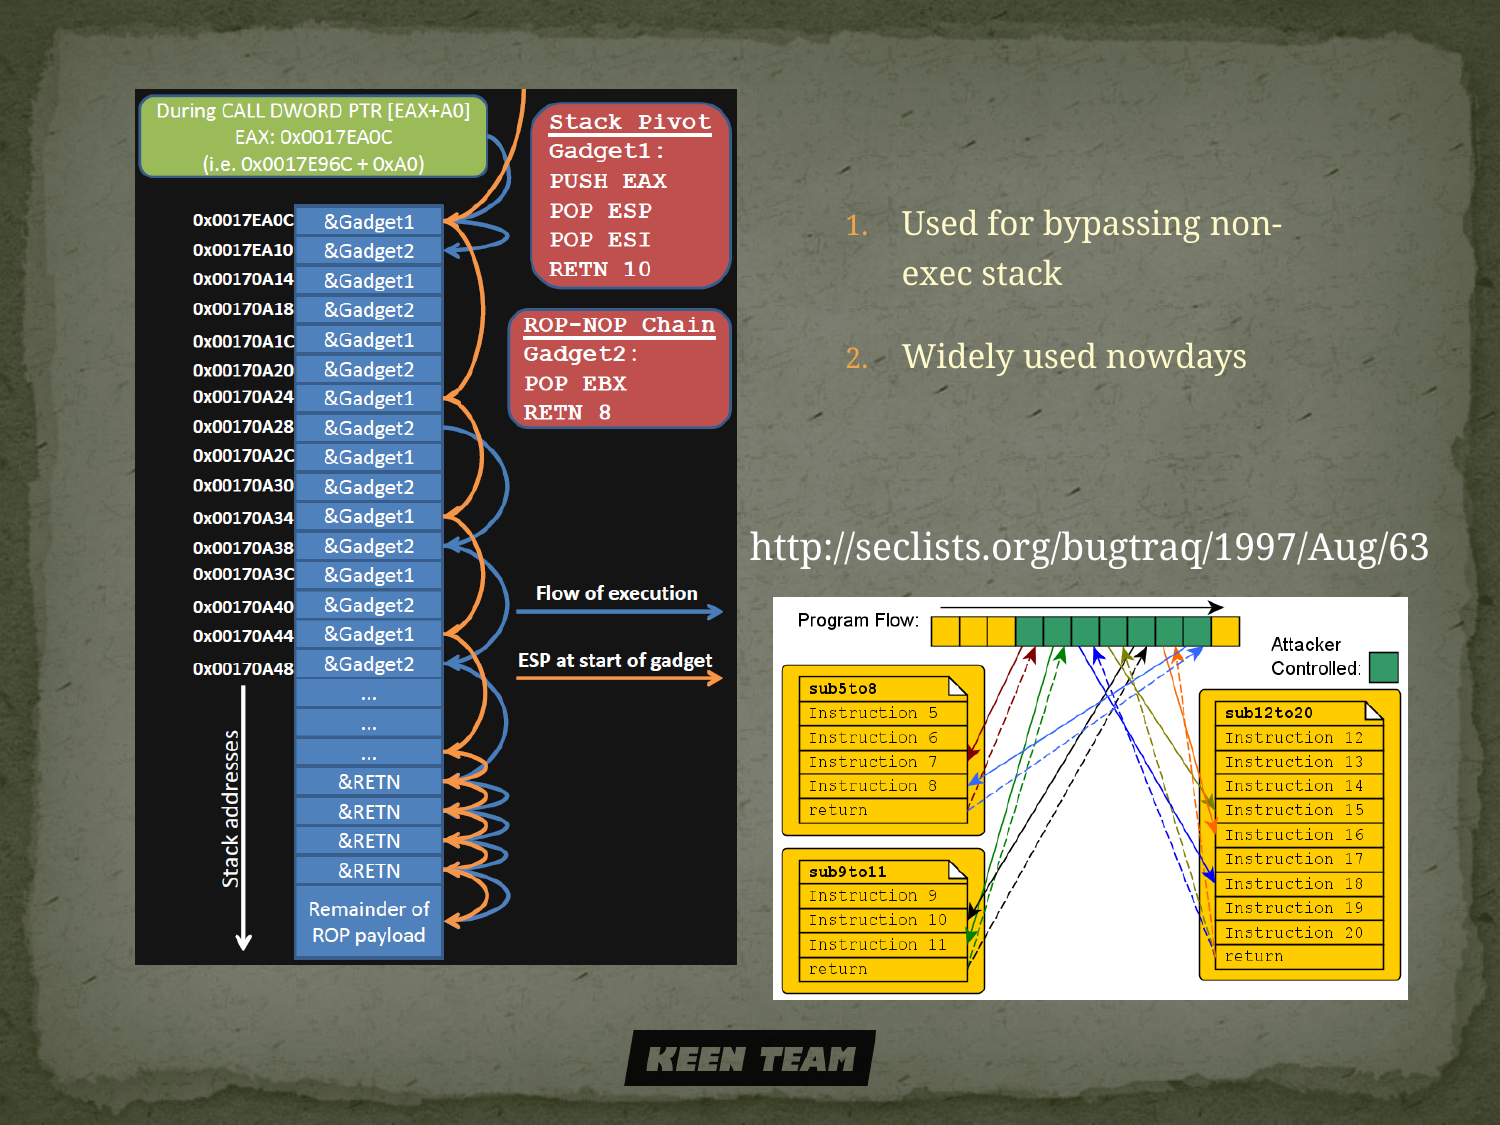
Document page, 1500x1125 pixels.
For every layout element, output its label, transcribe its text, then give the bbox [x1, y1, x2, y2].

text_box http://seclists.org/bugtraq/1997/Aug/63 [746, 515, 1446, 575]
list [775, 599, 1407, 998]
picture [624, 1030, 876, 1086]
list Used for bypassing non-exec stack Widely used nowdays [830, 184, 1351, 445]
picture [135, 89, 737, 965]
